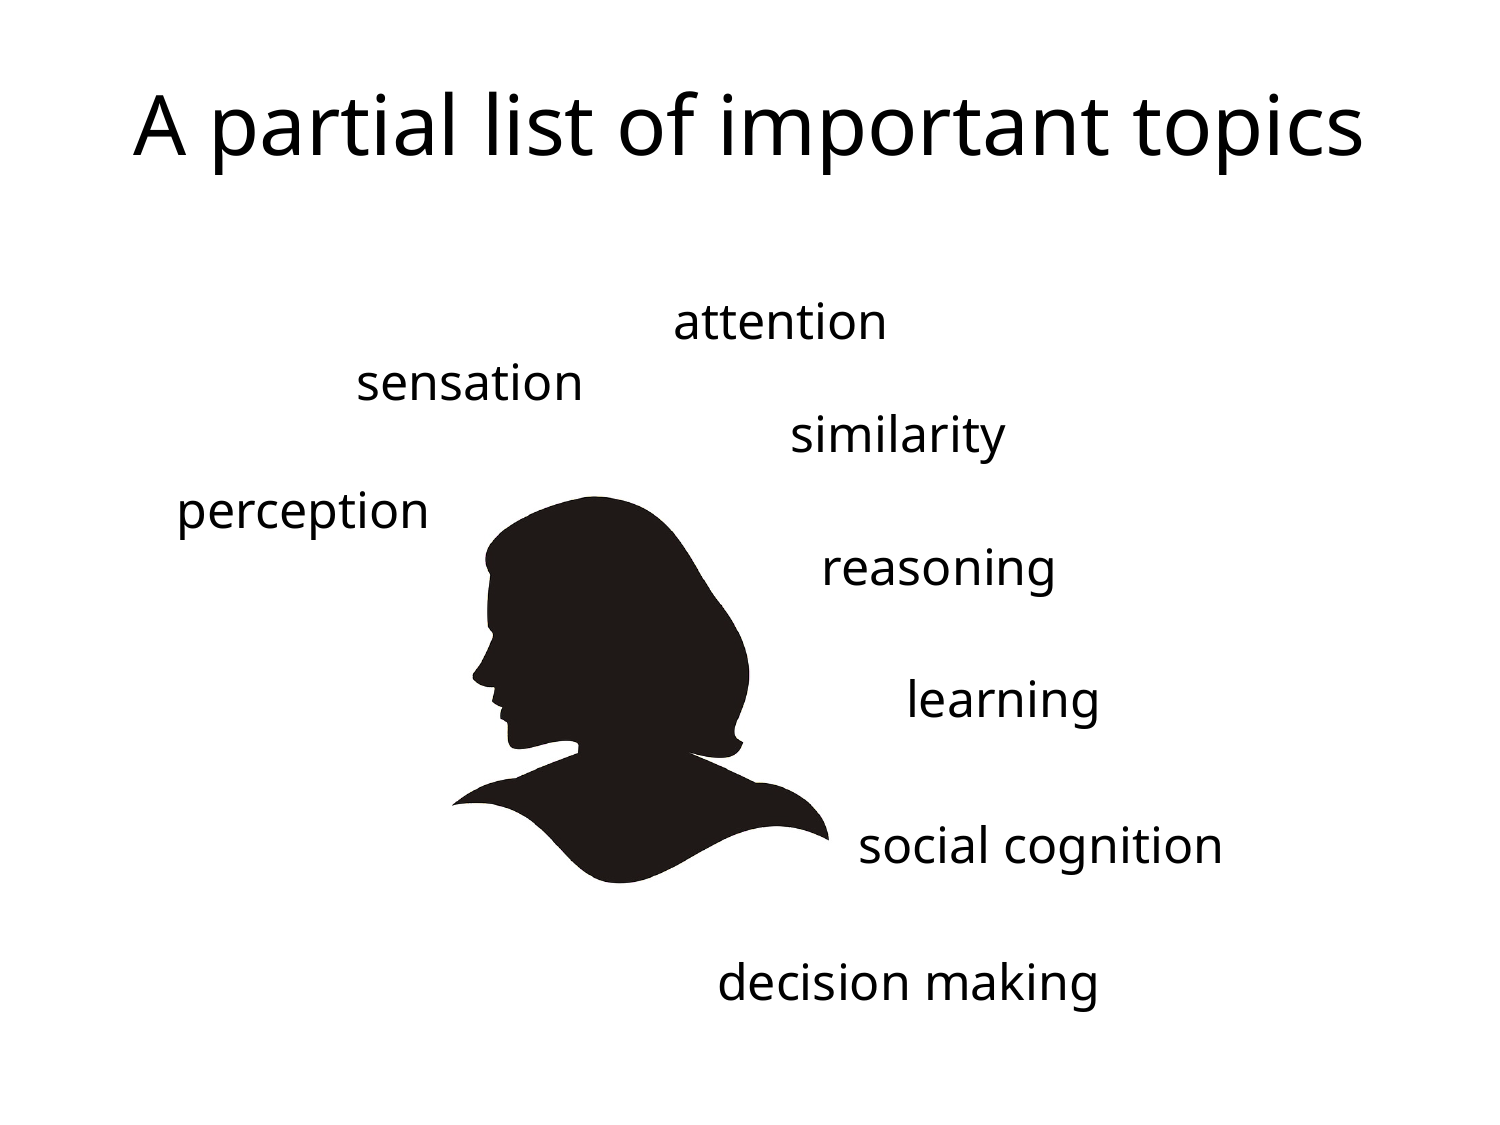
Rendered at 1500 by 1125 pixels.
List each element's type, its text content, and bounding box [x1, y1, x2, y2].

text_box decision making [702, 943, 1116, 1018]
title A partial list of important topics [103, 59, 1397, 198]
text_box social cognition [869, 806, 1240, 882]
text_box perception [162, 471, 375, 547]
text_box sensation [341, 343, 599, 418]
text_box attention [658, 281, 904, 357]
picture [375, 425, 869, 914]
text_box learning [891, 659, 1117, 735]
text_box similarity [775, 395, 1021, 471]
text_box reasoning [869, 528, 1073, 603]
